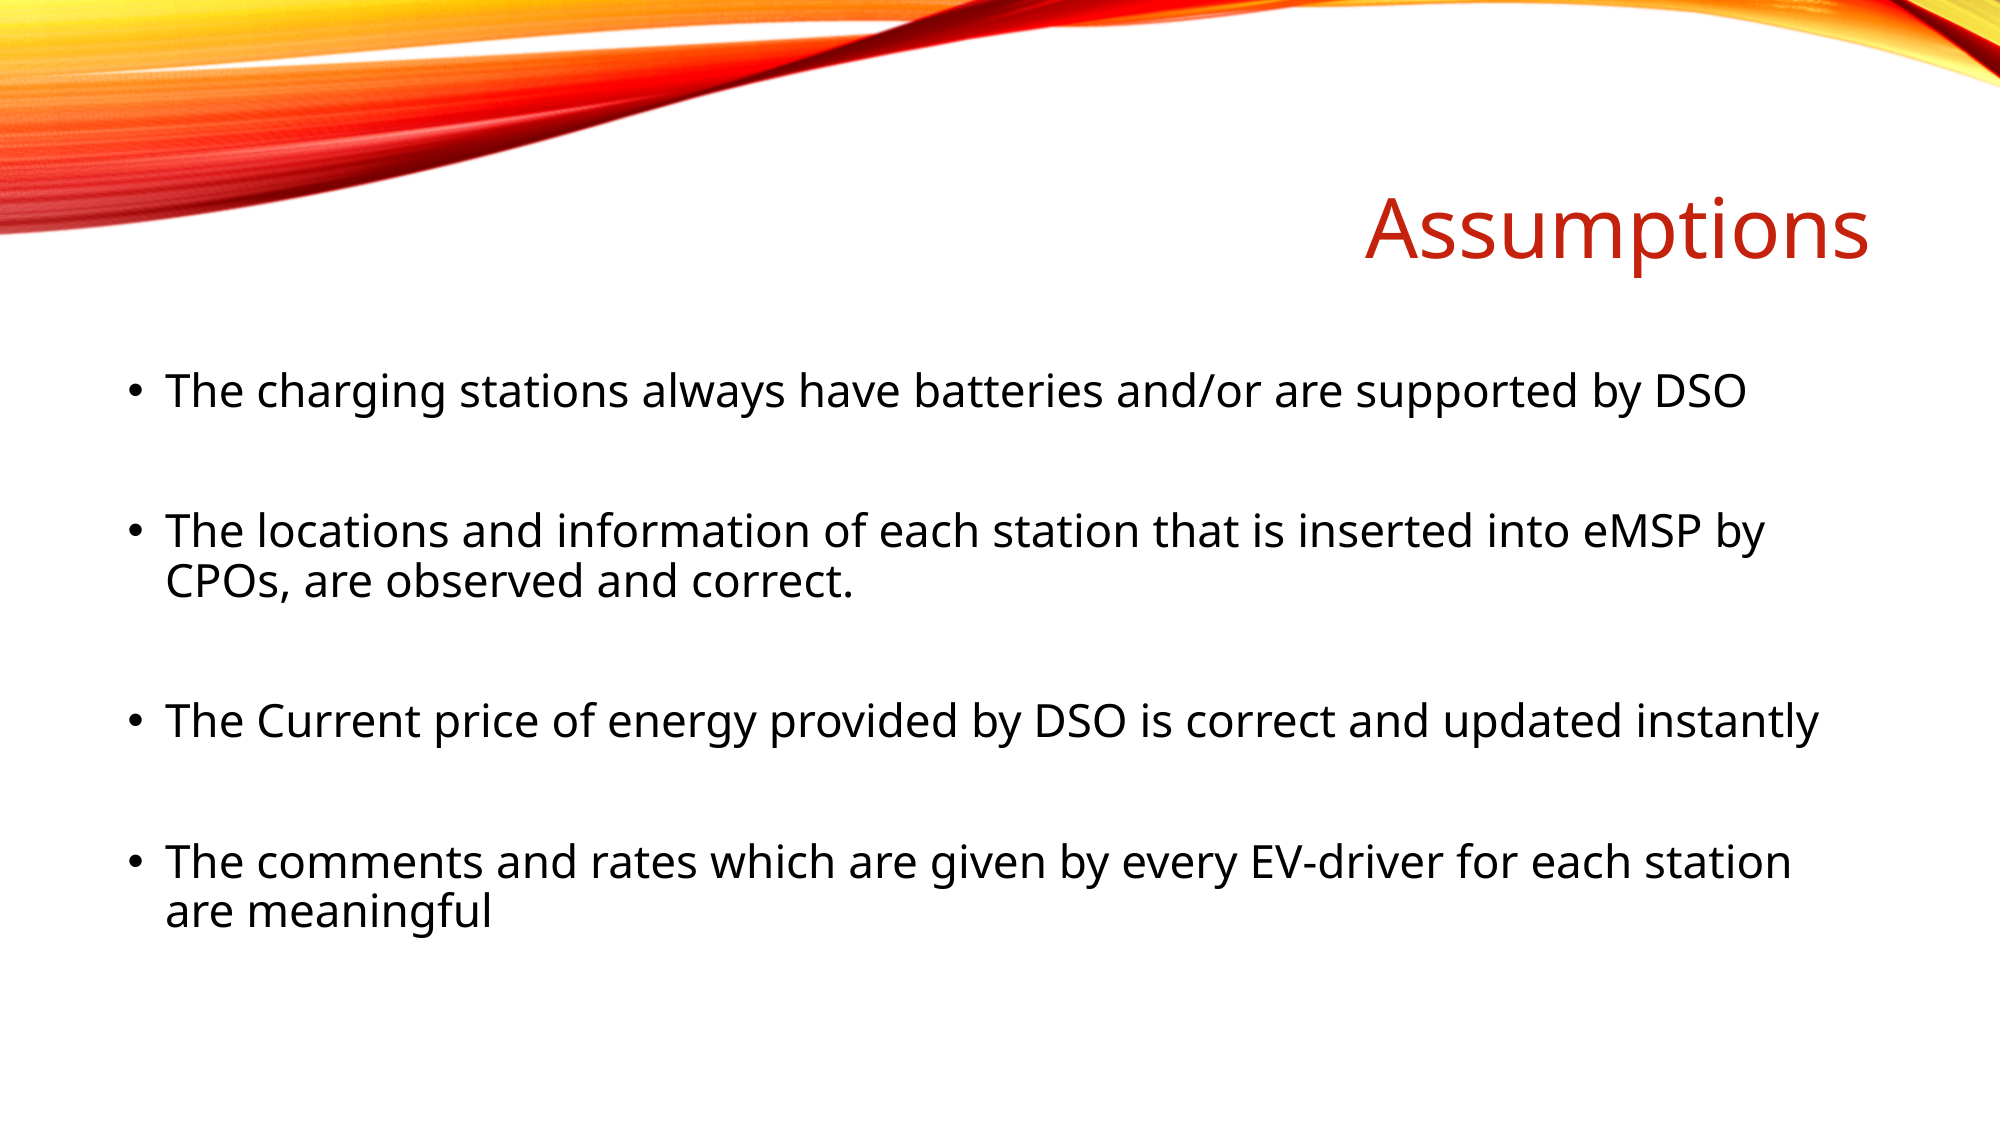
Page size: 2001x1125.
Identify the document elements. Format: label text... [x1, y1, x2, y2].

picture [0, 0, 2000, 237]
title Assumptions [474, 125, 1888, 338]
list The charging stations always have batteries and/or are supported by DSO The locations and information of each station that is inserted into eMSP by CPOs, are observed and correct. The Current price of energy provided by DSO is correct and updated instantly The comments and rates which are given by every EV-driver for each station are meaningful [112, 360, 1888, 1021]
